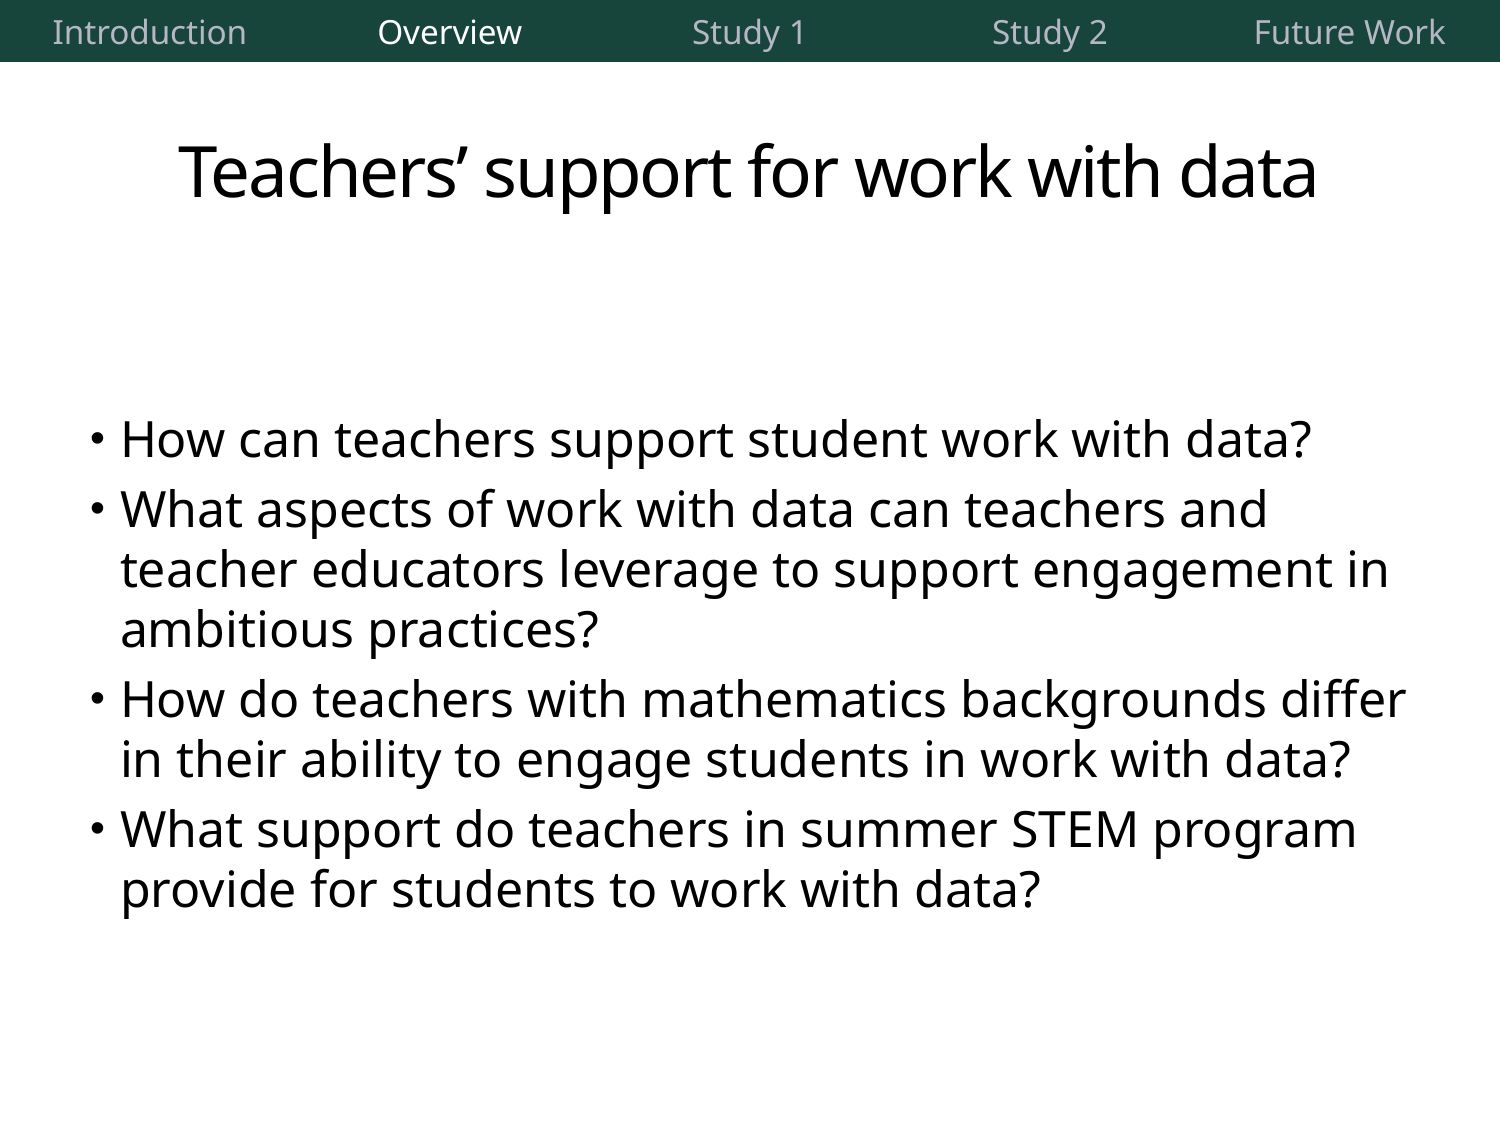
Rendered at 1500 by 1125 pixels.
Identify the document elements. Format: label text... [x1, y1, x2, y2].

list How can teachers support student work with data? What aspects of work with data can teachers and teacher educators leverage to support engagement in ambitious practices? How do teachers with mathematics backgrounds differ in their ability to engage students in work with data? What support do teachers in summer STEM program provide for students to work with data? [75, 262, 1425, 1063]
table_header Overview [300, 0, 600, 62]
table_header Introduction [0, 0, 300, 62]
table_header Study 1 [600, 0, 900, 62]
table_header Future Work [1200, 0, 1500, 62]
title Teachers’ support for work with data [75, 87, 1425, 250]
table_header Study 2 [900, 0, 1200, 62]
